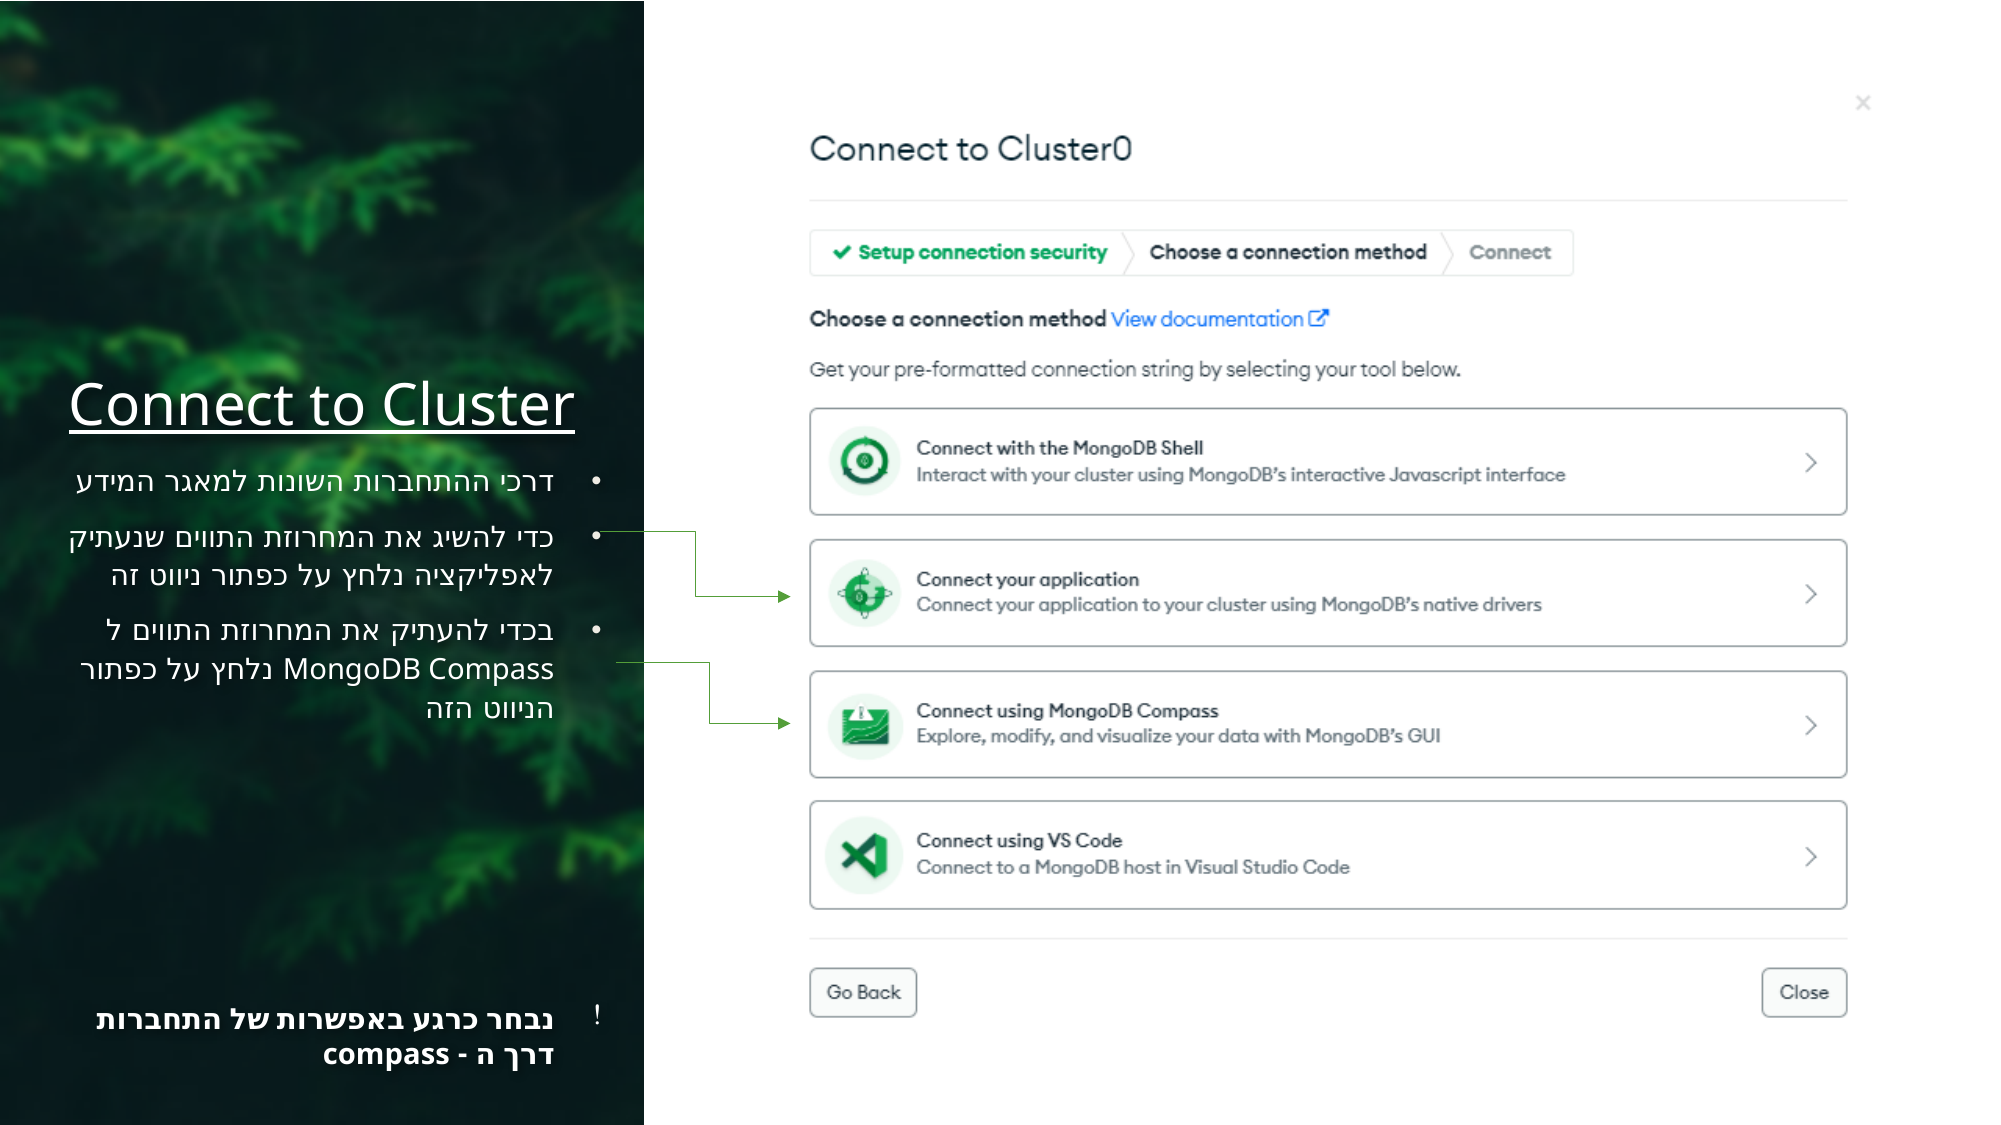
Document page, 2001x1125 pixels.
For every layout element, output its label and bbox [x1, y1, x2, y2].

text_box [616, 662, 791, 724]
text_box [599, 531, 791, 597]
picture [769, 92, 1887, 1058]
picture [0, 1, 644, 1125]
